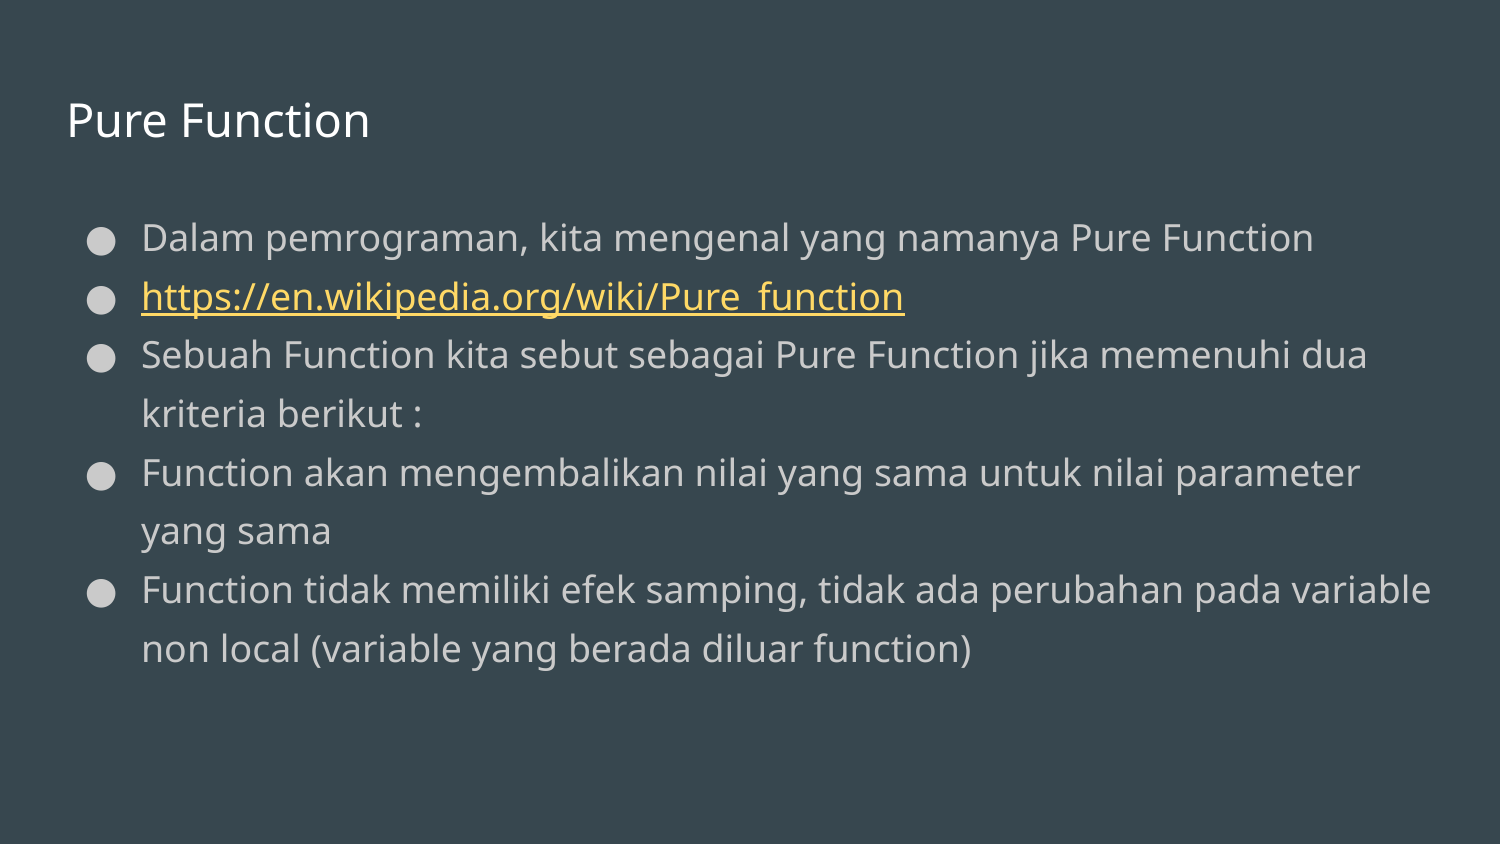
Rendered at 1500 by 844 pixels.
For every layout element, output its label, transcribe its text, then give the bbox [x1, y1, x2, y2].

list Dalam pemrograman, kita mengenal yang namanya Pure Function https://en.wikipedia.org/wiki/Pure_function Sebuah Function kita sebut sebagai Pure Function jika memenuhi dua kriteria berikut : Function akan mengembalikan nilai yang sama untuk nilai parameter yang sama Function tidak memiliki efek samping, tidak ada perubahan pada variable non local (variable yang berada diluar function) [51, 189, 1449, 750]
title Pure Function [51, 72, 1449, 167]
